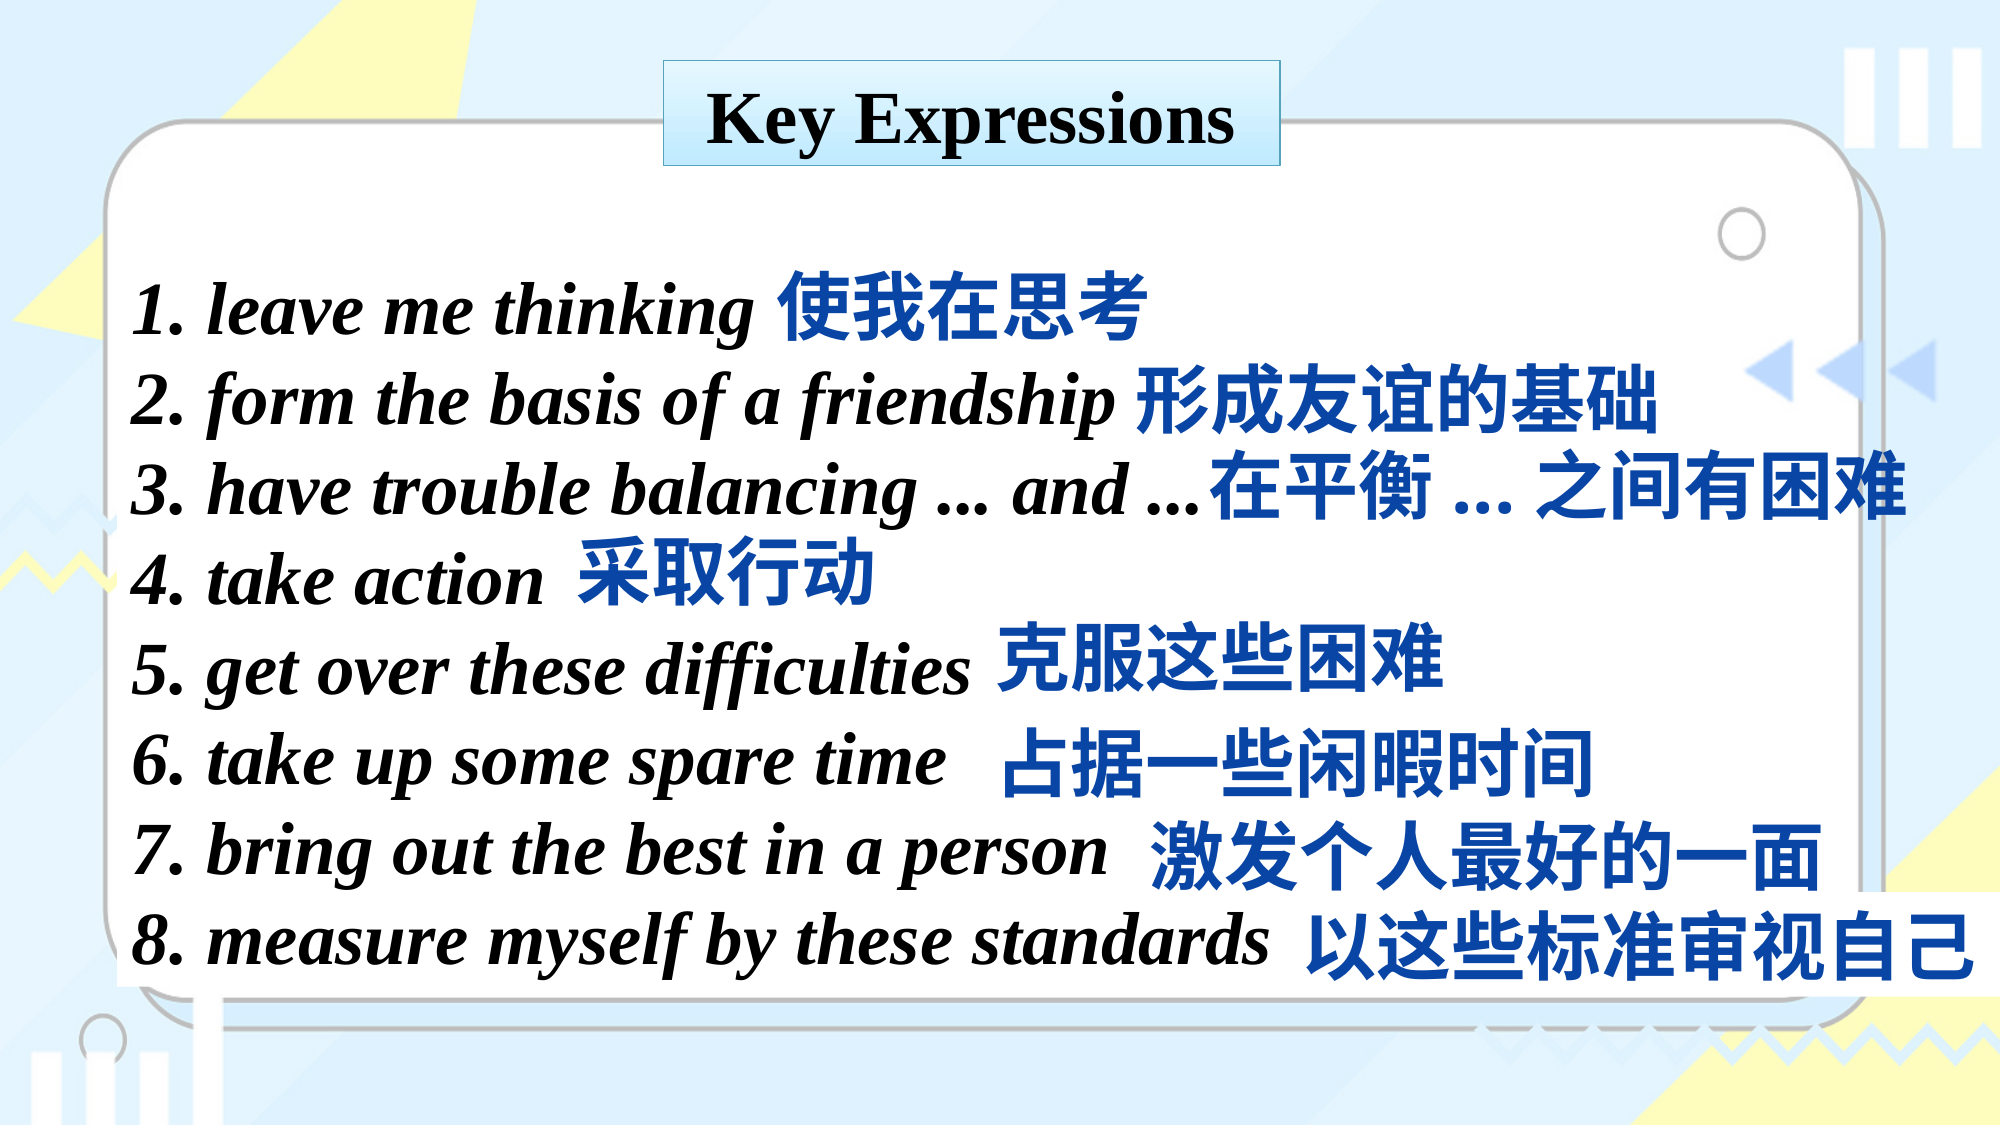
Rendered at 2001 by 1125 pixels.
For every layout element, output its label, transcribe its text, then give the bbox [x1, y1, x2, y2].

text_box 使我在思考 [762, 251, 1355, 357]
text_box 激发个人最好的一面 [1135, 802, 1959, 907]
text_box 在平衡...之间有困难 [1193, 431, 2000, 536]
text_box 克服这些困难 [980, 602, 1496, 708]
text_box 以这些标准审视自己 [1286, 892, 2000, 997]
text_box 采取行动 [561, 517, 981, 622]
text_box Key Expressions [663, 60, 1281, 166]
text_box 形成友谊的基础 [1120, 345, 1714, 450]
text_box 1. leave me thinking 2. form the basis of a friendship 3. have trouble balancing ... and ... 4. take action 5. get over these difficulties 6. take up some spare time 7. bring out the best in a person 8. measure myself by these standards [117, 251, 1355, 987]
text_box 占据一些闲暇时间 [980, 708, 1681, 814]
